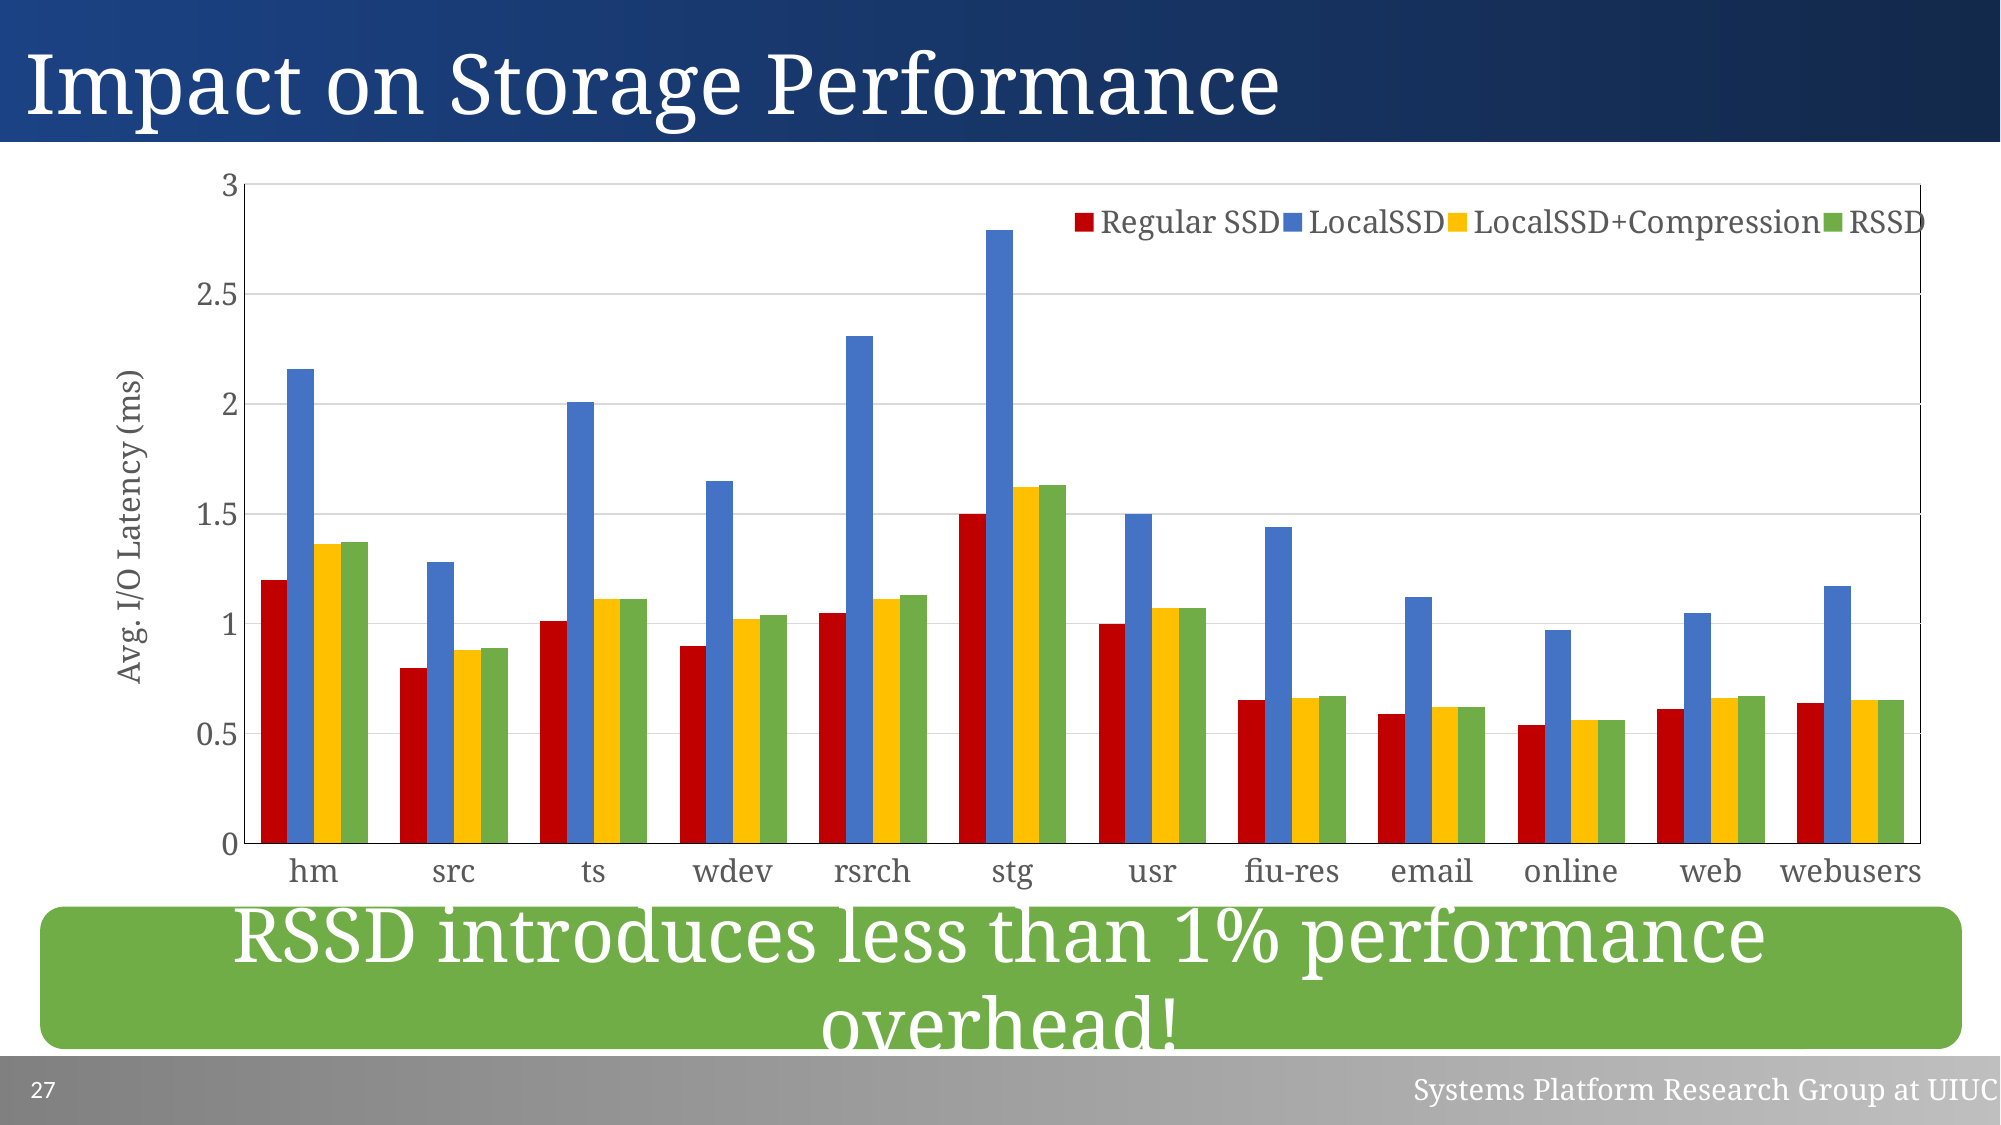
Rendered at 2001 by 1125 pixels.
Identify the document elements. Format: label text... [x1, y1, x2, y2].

text_box [0, 1056, 2000, 1125]
text_box RSSD introduces less than 1% performance overhead! [39, 905, 1963, 1051]
text_box Systems Platform Research Group at UIUC [1303, 1063, 2000, 1114]
chart [70, 147, 1960, 907]
text_box [0, 0, 2000, 142]
slide_number 27 [10, 1058, 71, 1119]
text_box Impact on Storage Performance [10, 23, 2000, 139]
